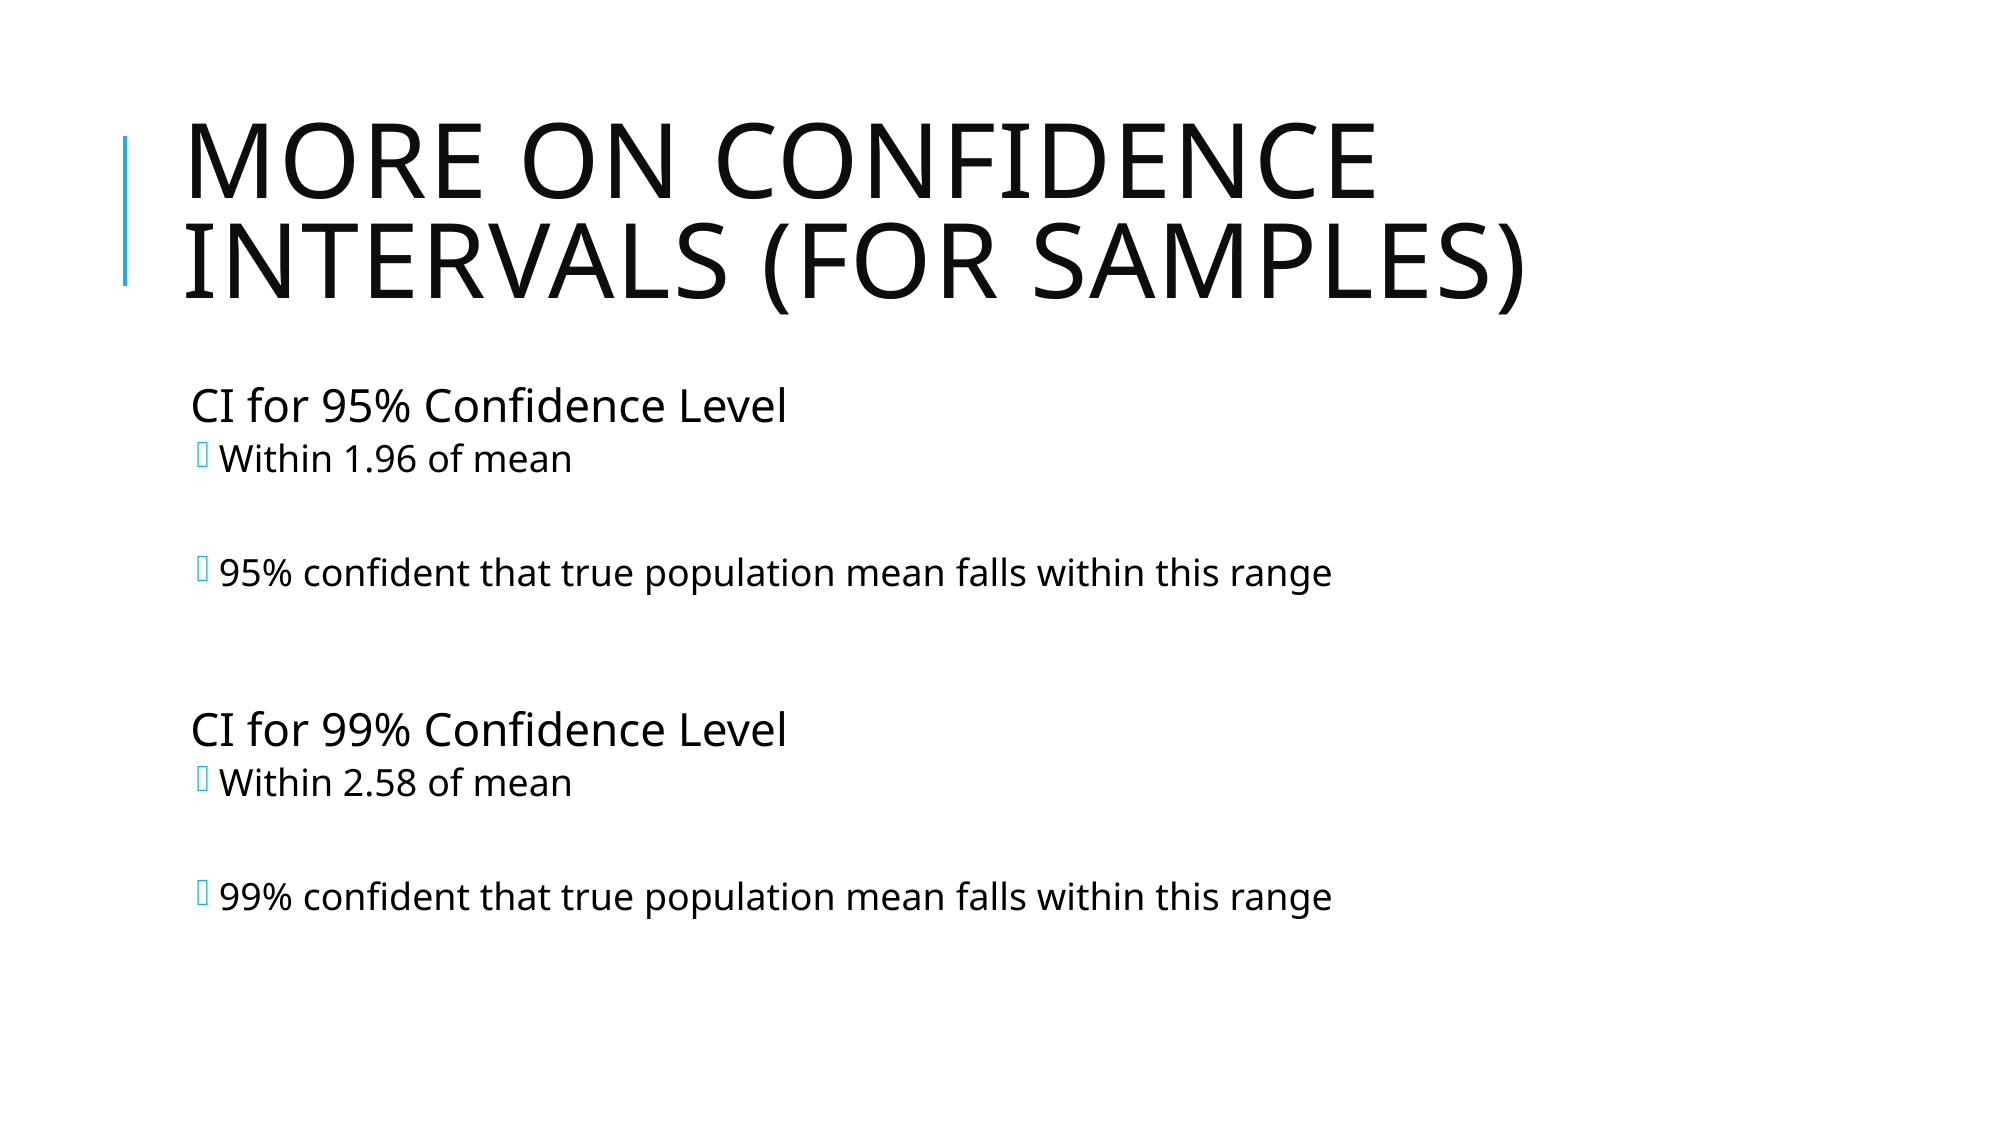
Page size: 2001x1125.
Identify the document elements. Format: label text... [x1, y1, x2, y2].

title More on Confidence Intervals (for Samples) [168, 96, 1763, 342]
